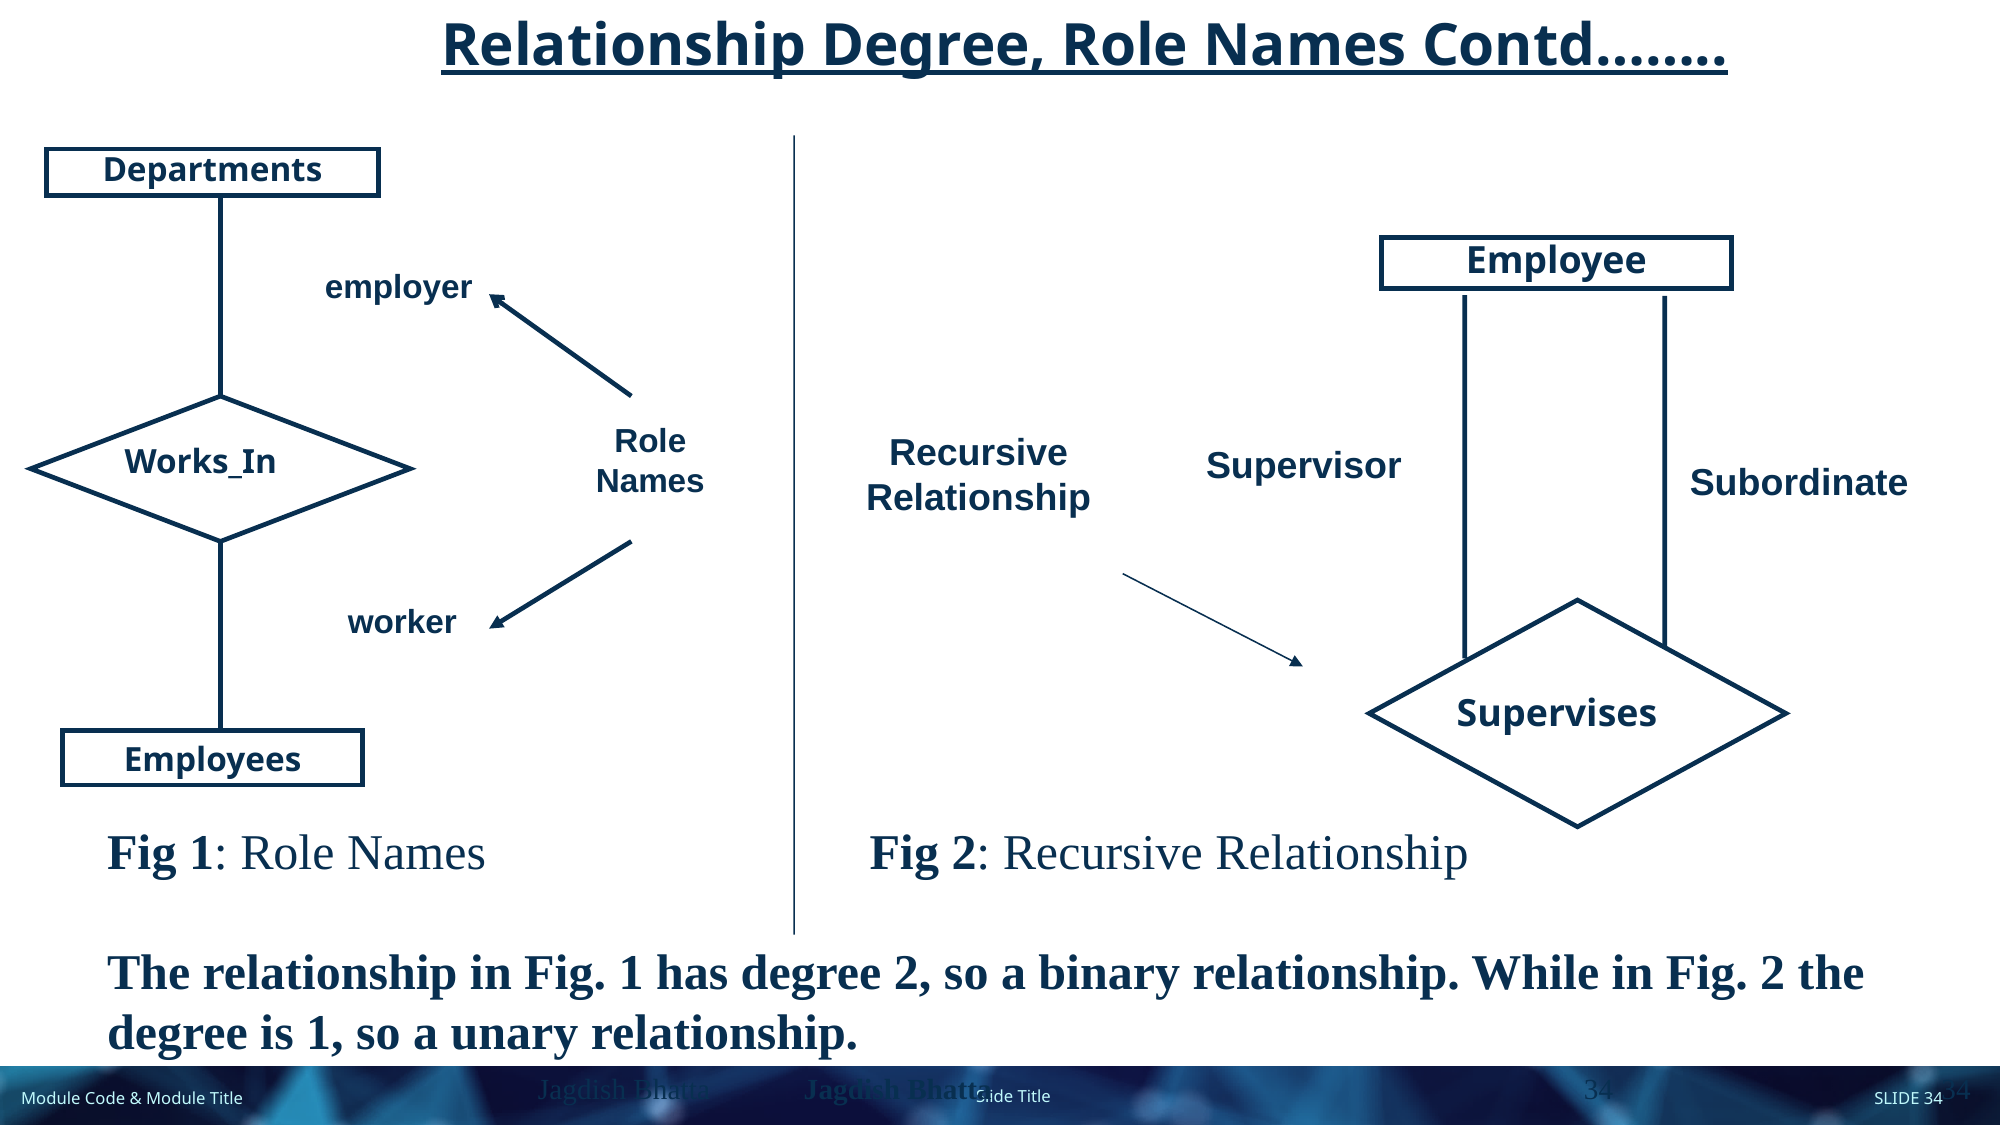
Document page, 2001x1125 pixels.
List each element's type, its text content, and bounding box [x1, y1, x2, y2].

text_box Fig 1: Role Names Fig 2: Recursive Relationship The relationship in Fig. 1 has degree 2, so a binary relationship. While in Fig. 2 the degree is 1, so a unary relationship. [92, 812, 1939, 1068]
text_box 34 [1569, 1062, 1986, 1113]
text_box [489, 294, 632, 397]
text_box employer [415, 265, 488, 313]
text_box worker [415, 600, 472, 647]
picture [0, 1066, 2000, 1125]
text_box Recursive Relationship [795, 420, 1163, 526]
text_box [489, 541, 632, 629]
text_box Jagdish Bhatta [522, 1068, 1273, 1113]
text_box Role Names [580, 411, 720, 506]
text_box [1191, 237, 2000, 828]
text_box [30, 148, 411, 787]
list Relationship Degree, Role Names Contd…….. [169, 0, 2000, 163]
